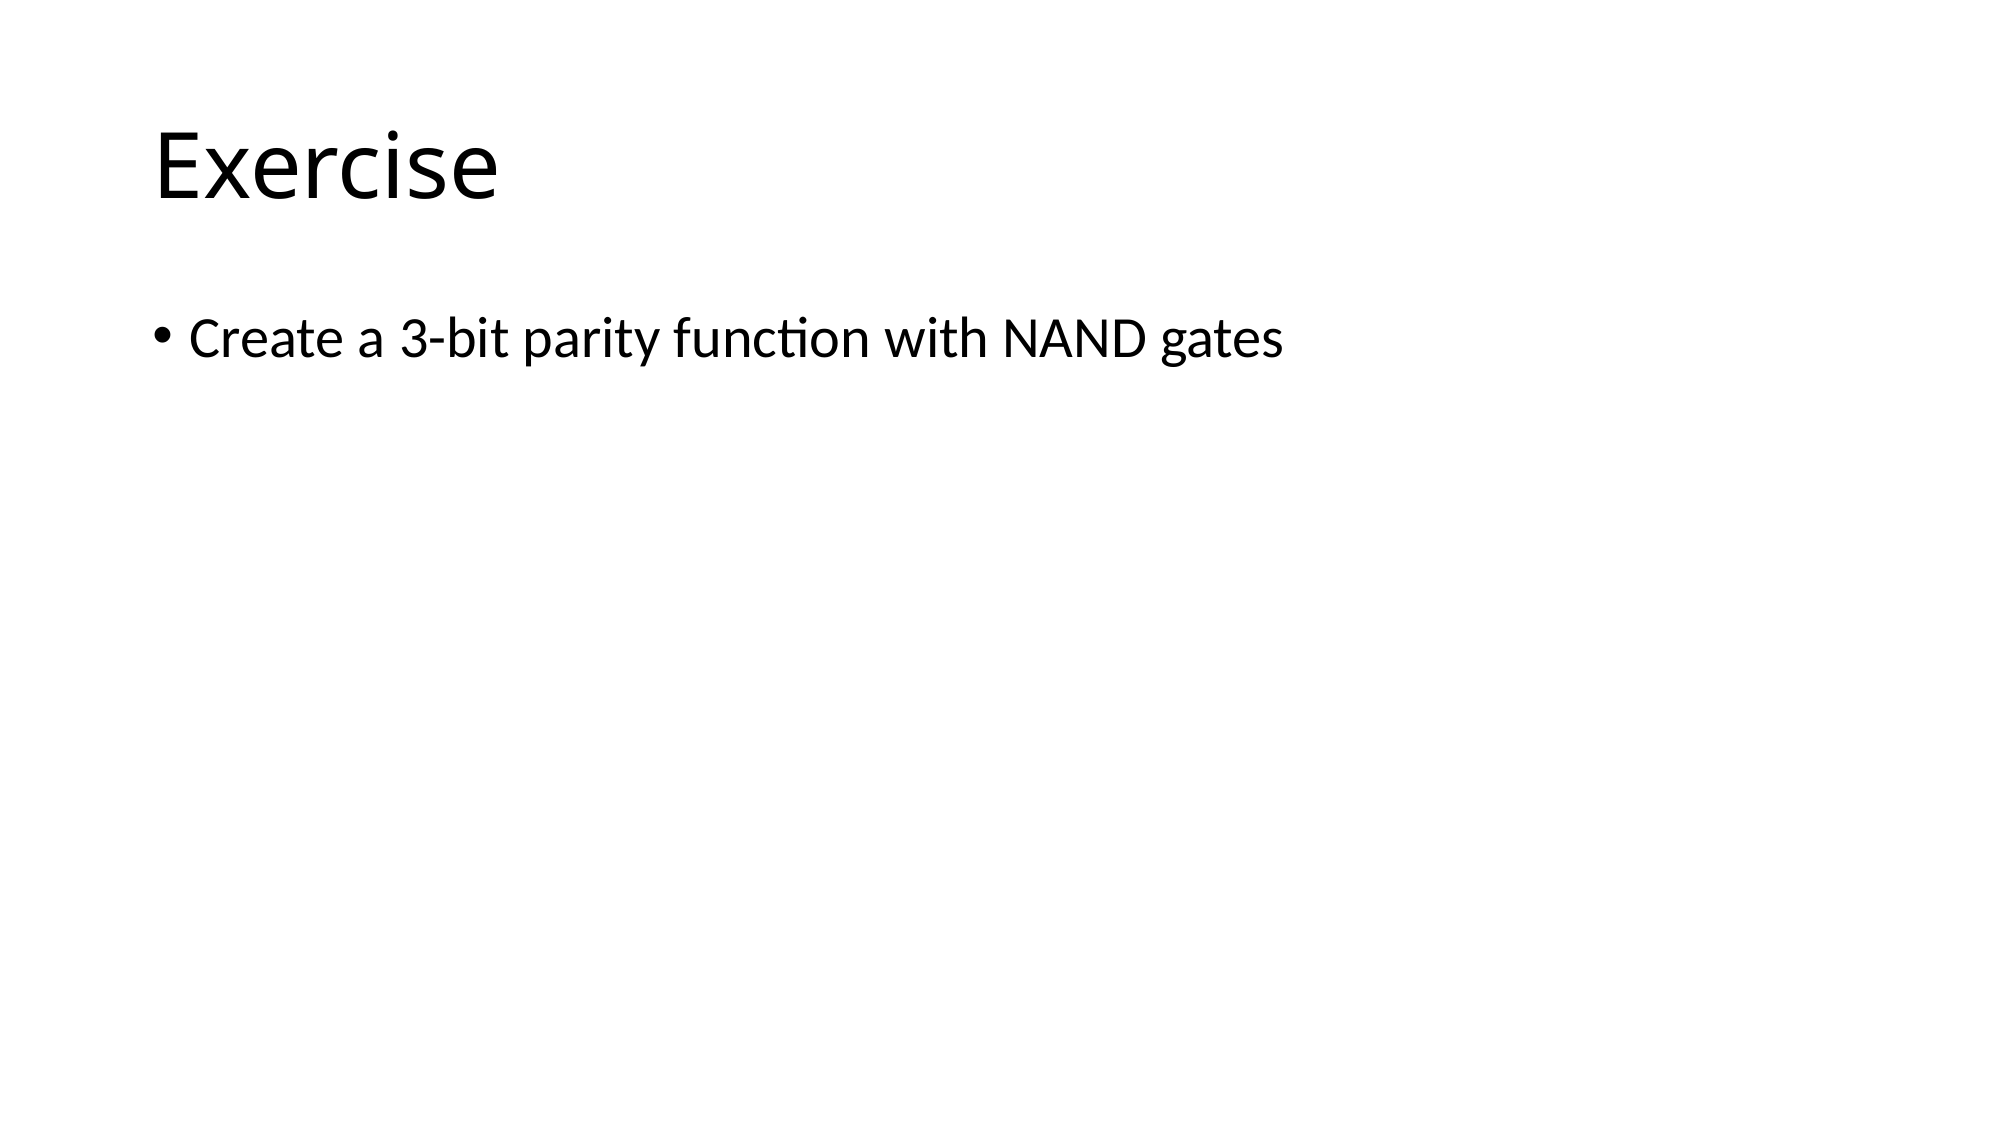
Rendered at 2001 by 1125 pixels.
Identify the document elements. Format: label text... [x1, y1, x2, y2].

list Create a 3-bit parity function with NAND gates [137, 299, 1863, 1014]
title Exercise [137, 59, 1863, 278]
